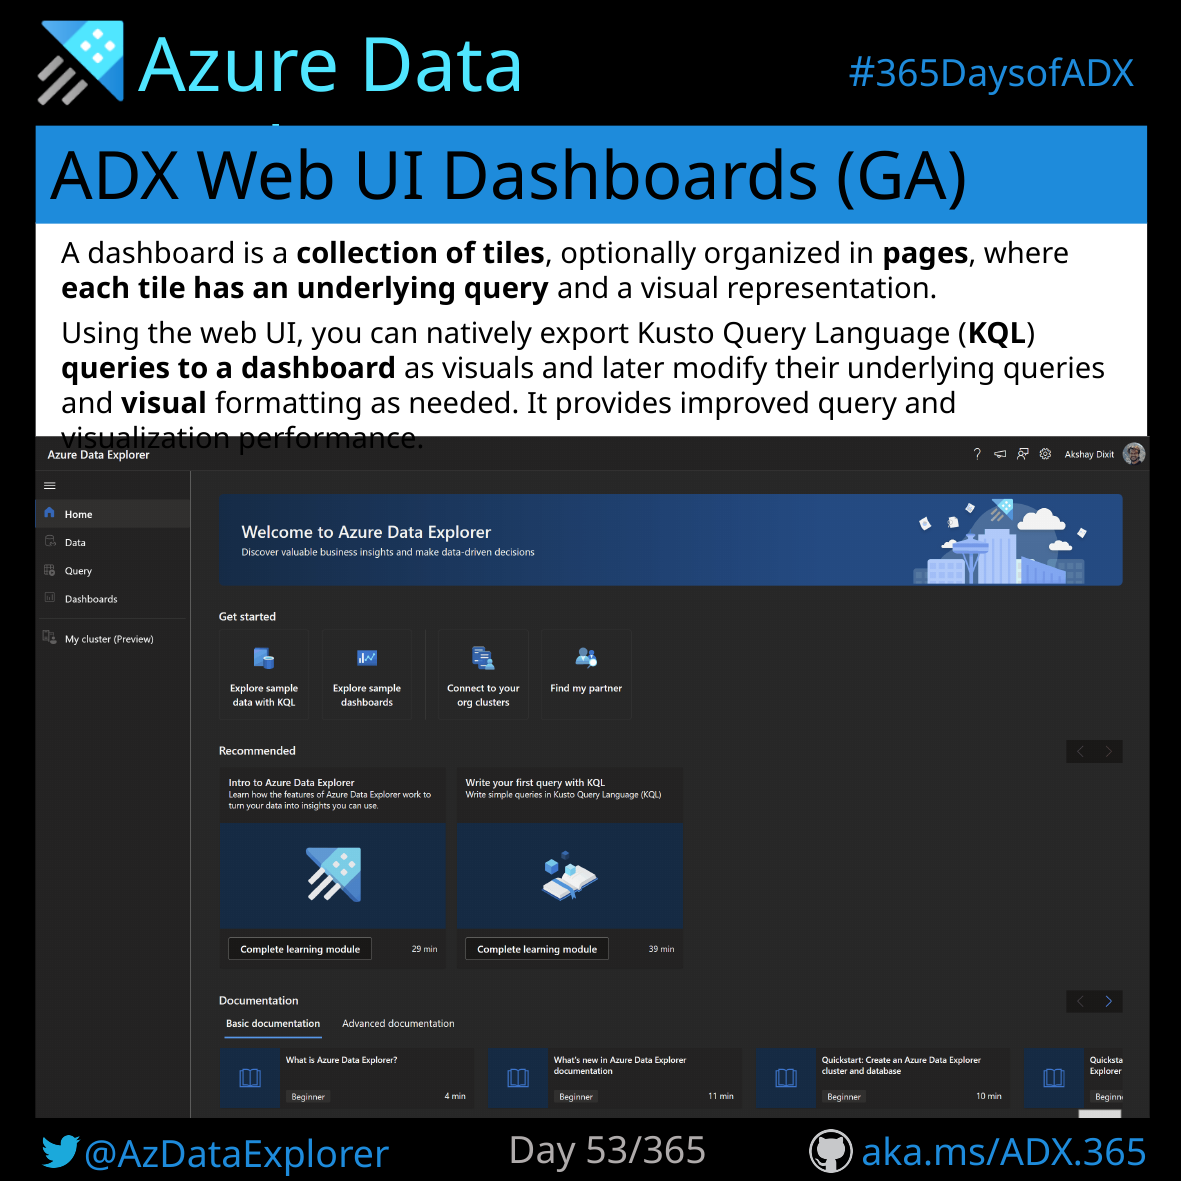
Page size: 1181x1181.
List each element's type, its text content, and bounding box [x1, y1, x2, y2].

text_box #365DaysofADX [833, 37, 1176, 103]
picture [35, 18, 126, 108]
text_box @AzDataExplorer [68, 1122, 406, 1181]
text_box Azure Data Explorer [124, 8, 835, 125]
picture [809, 1129, 853, 1173]
text_box Day 53/365 [492, 1119, 723, 1179]
text_box [35, 125, 1148, 225]
text_box A dashboard is a collection of tiles, optionally organized in pages, where each tile has an underlying query and a visual representation. Using the web UI, you can natively export Kusto Query Language (KQL) queries to a dashboard as visuals and later modify their underlying queries and visual formatting as needed. It provides improved query and visualization performance. [46, 226, 1131, 436]
text_box ADX Web UI Dashboards (GA) [35, 125, 1059, 221]
text_box aka.ms/ADX.365 [846, 1120, 1163, 1181]
picture [41, 1135, 81, 1168]
picture [35, 436, 1150, 1118]
text_box [35, 225, 1148, 436]
